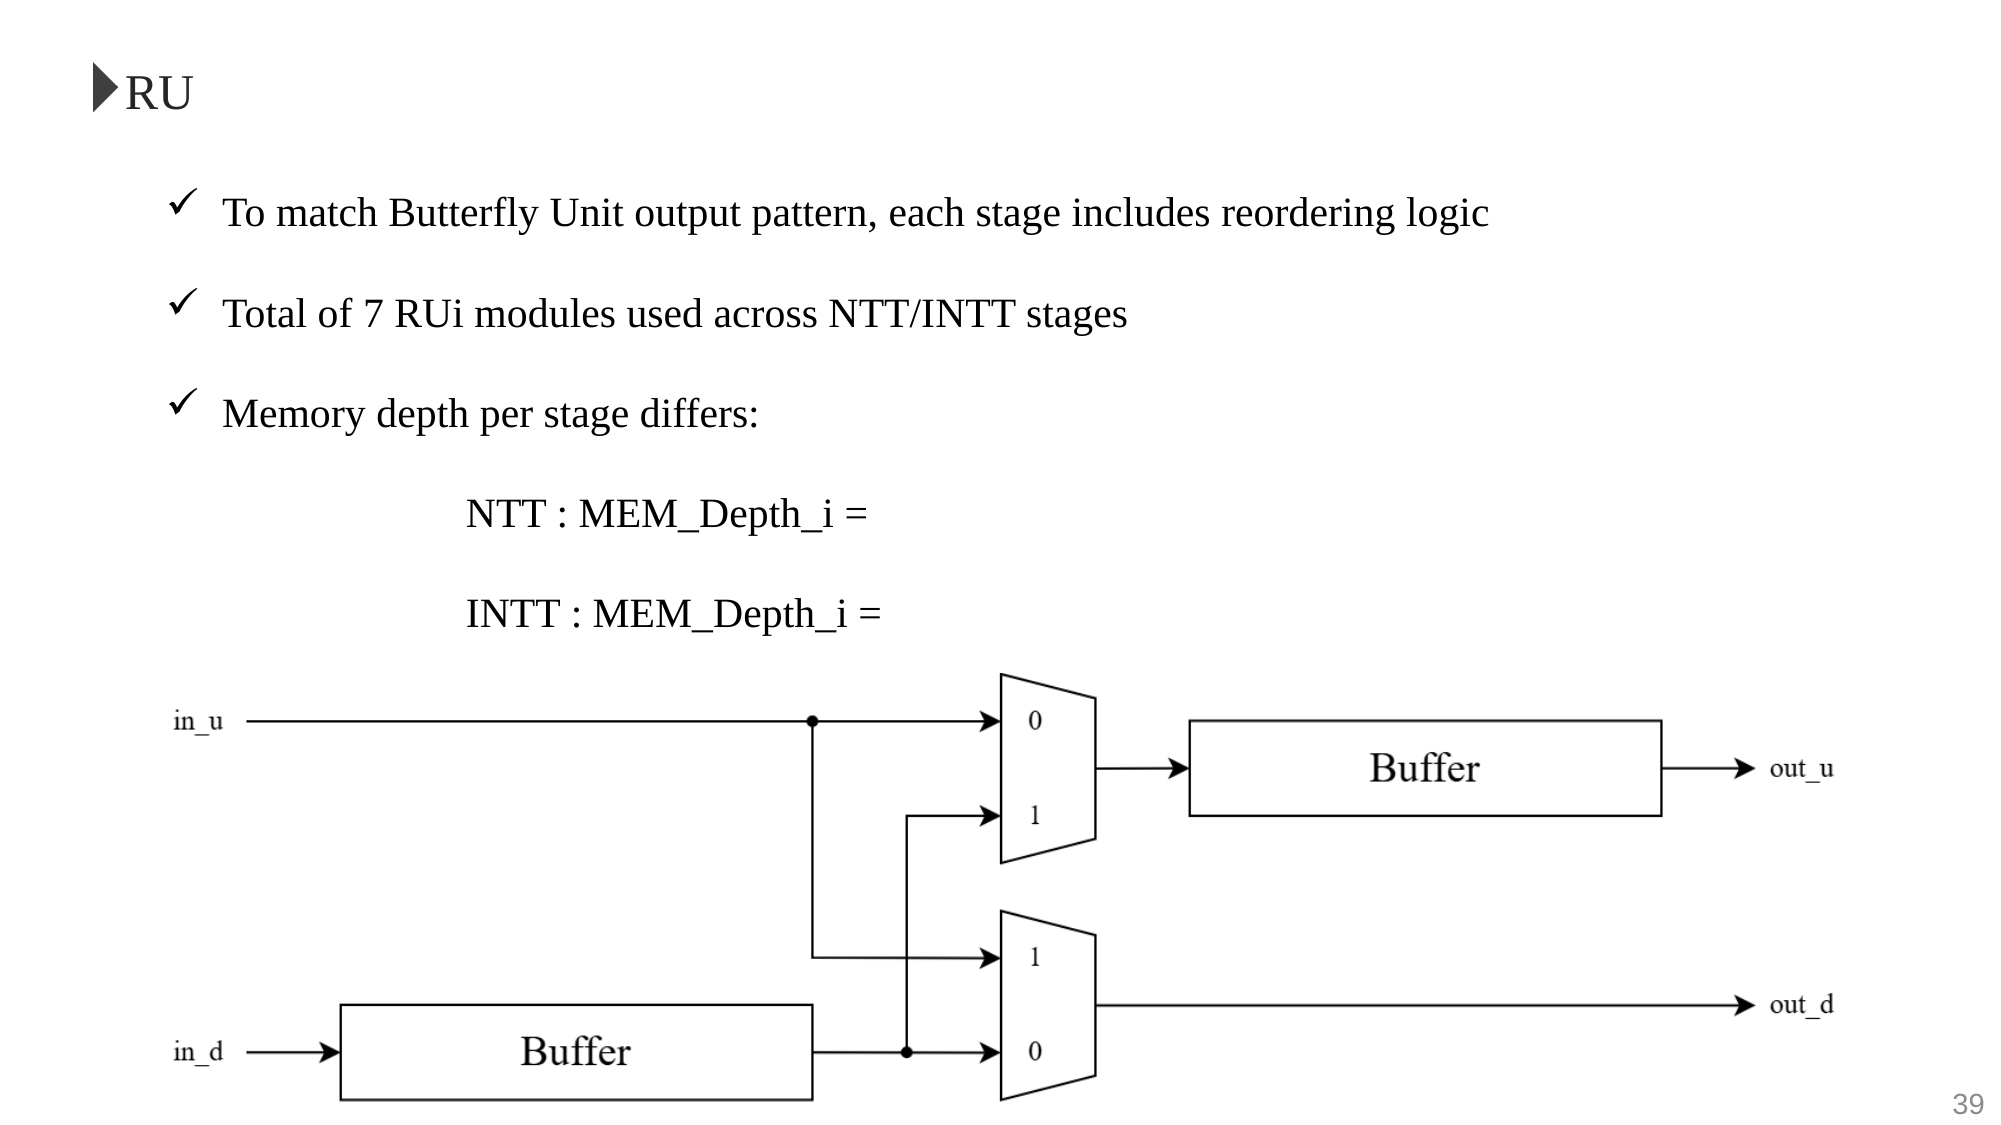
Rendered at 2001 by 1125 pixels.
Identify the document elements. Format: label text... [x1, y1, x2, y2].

slide_number 39 [1550, 1072, 2000, 1125]
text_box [93, 52, 210, 129]
picture [151, 673, 1849, 1103]
